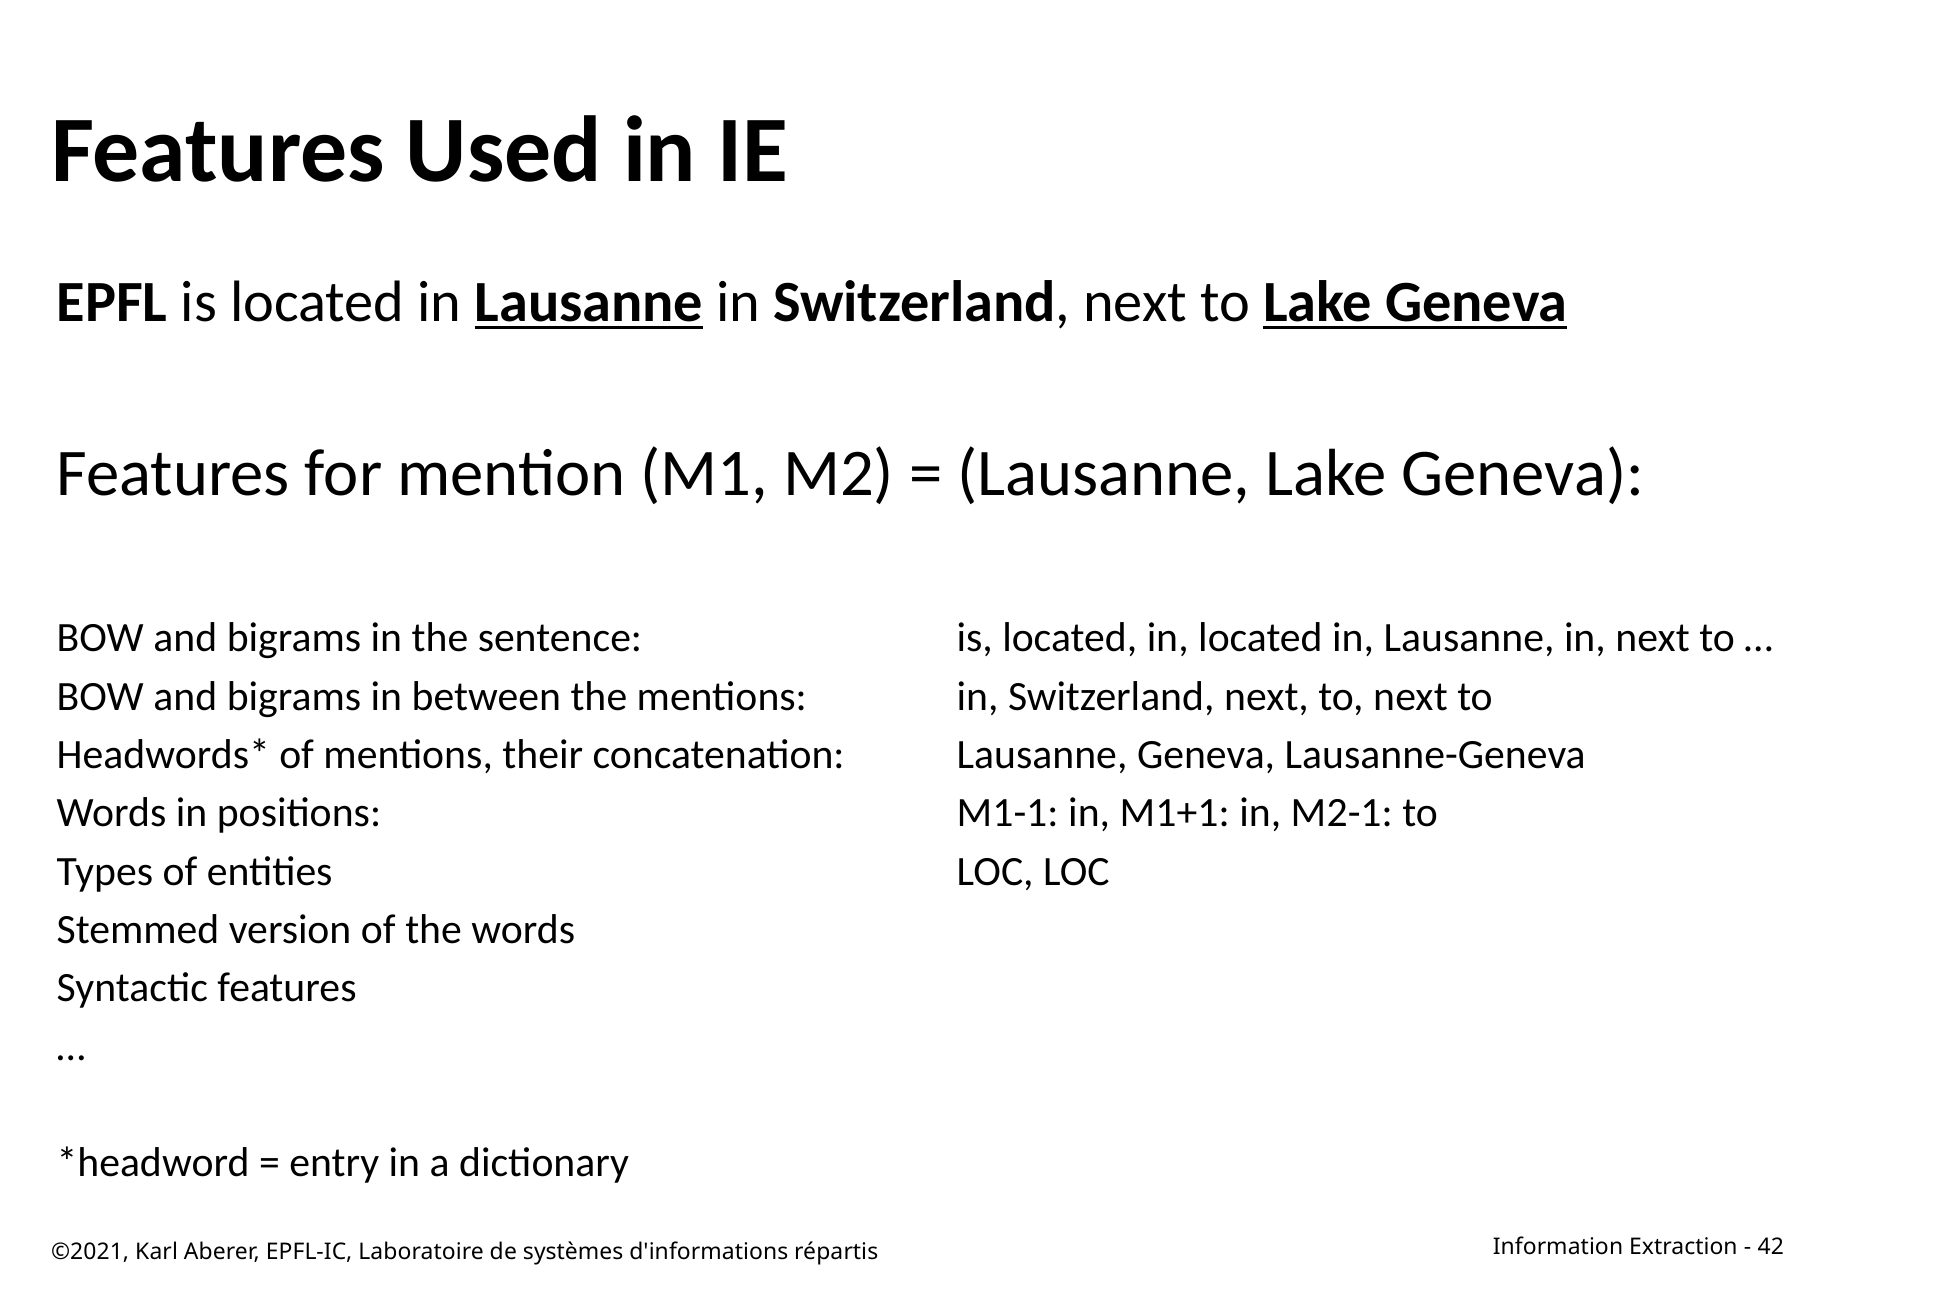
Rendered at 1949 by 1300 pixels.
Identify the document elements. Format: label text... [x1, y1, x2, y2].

title Features Used in IE [32, 57, 1803, 232]
footer ©2021, Karl Aberer, EPFL-IC, Laboratoire de systèmes d'informations répartis [32, 1227, 1284, 1271]
list EPFL is located in Lausanne in Switzerland, next to Lake Geneva Features for mention (M1, M2) = (Lausanne, Lake Geneva): BOW and bigrams in the sentence: is, located, in, located in, Lausanne, in, next to … BOW and bigrams in between the mentions: in, Switzerland, next, to, next to Headwords* of mentions, their concatenation: Lausanne, Geneva, Lausanne-Geneva Words in positions: M1-1: in, M1+1: in, M2-1: to Types of entities LOC, LOC Stemmed version of the words Syntactic features … *headword = entry in a dictionary [37, 253, 1809, 1208]
